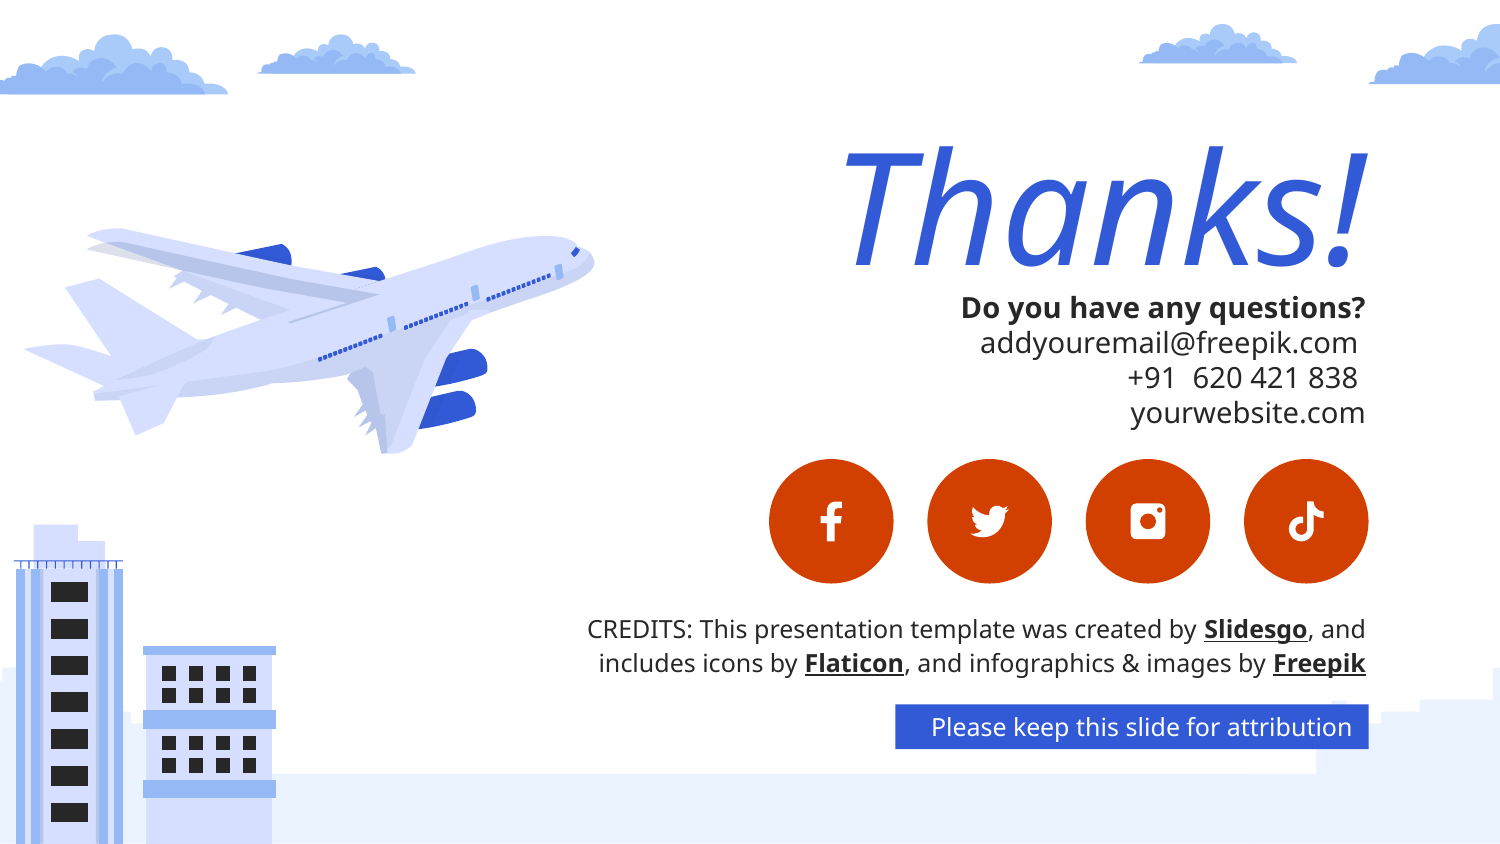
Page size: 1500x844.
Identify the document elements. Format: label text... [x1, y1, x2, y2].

text_box [970, 505, 1009, 538]
text_box [927, 459, 1052, 584]
text_box [769, 459, 894, 584]
text_box [820, 501, 842, 542]
text_box [1244, 459, 1369, 584]
text_box [1085, 459, 1211, 584]
text_box [1288, 501, 1324, 542]
subtitle Do you have any questions? addyouremail@freepik.com +91 620 421 838 yourwebsite.com [599, 275, 1382, 425]
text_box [142, 645, 276, 844]
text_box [1130, 503, 1166, 540]
title Thanks! [569, 94, 1382, 275]
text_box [23, 228, 595, 454]
subtitle Please keep this slide for attribution [895, 704, 1369, 750]
